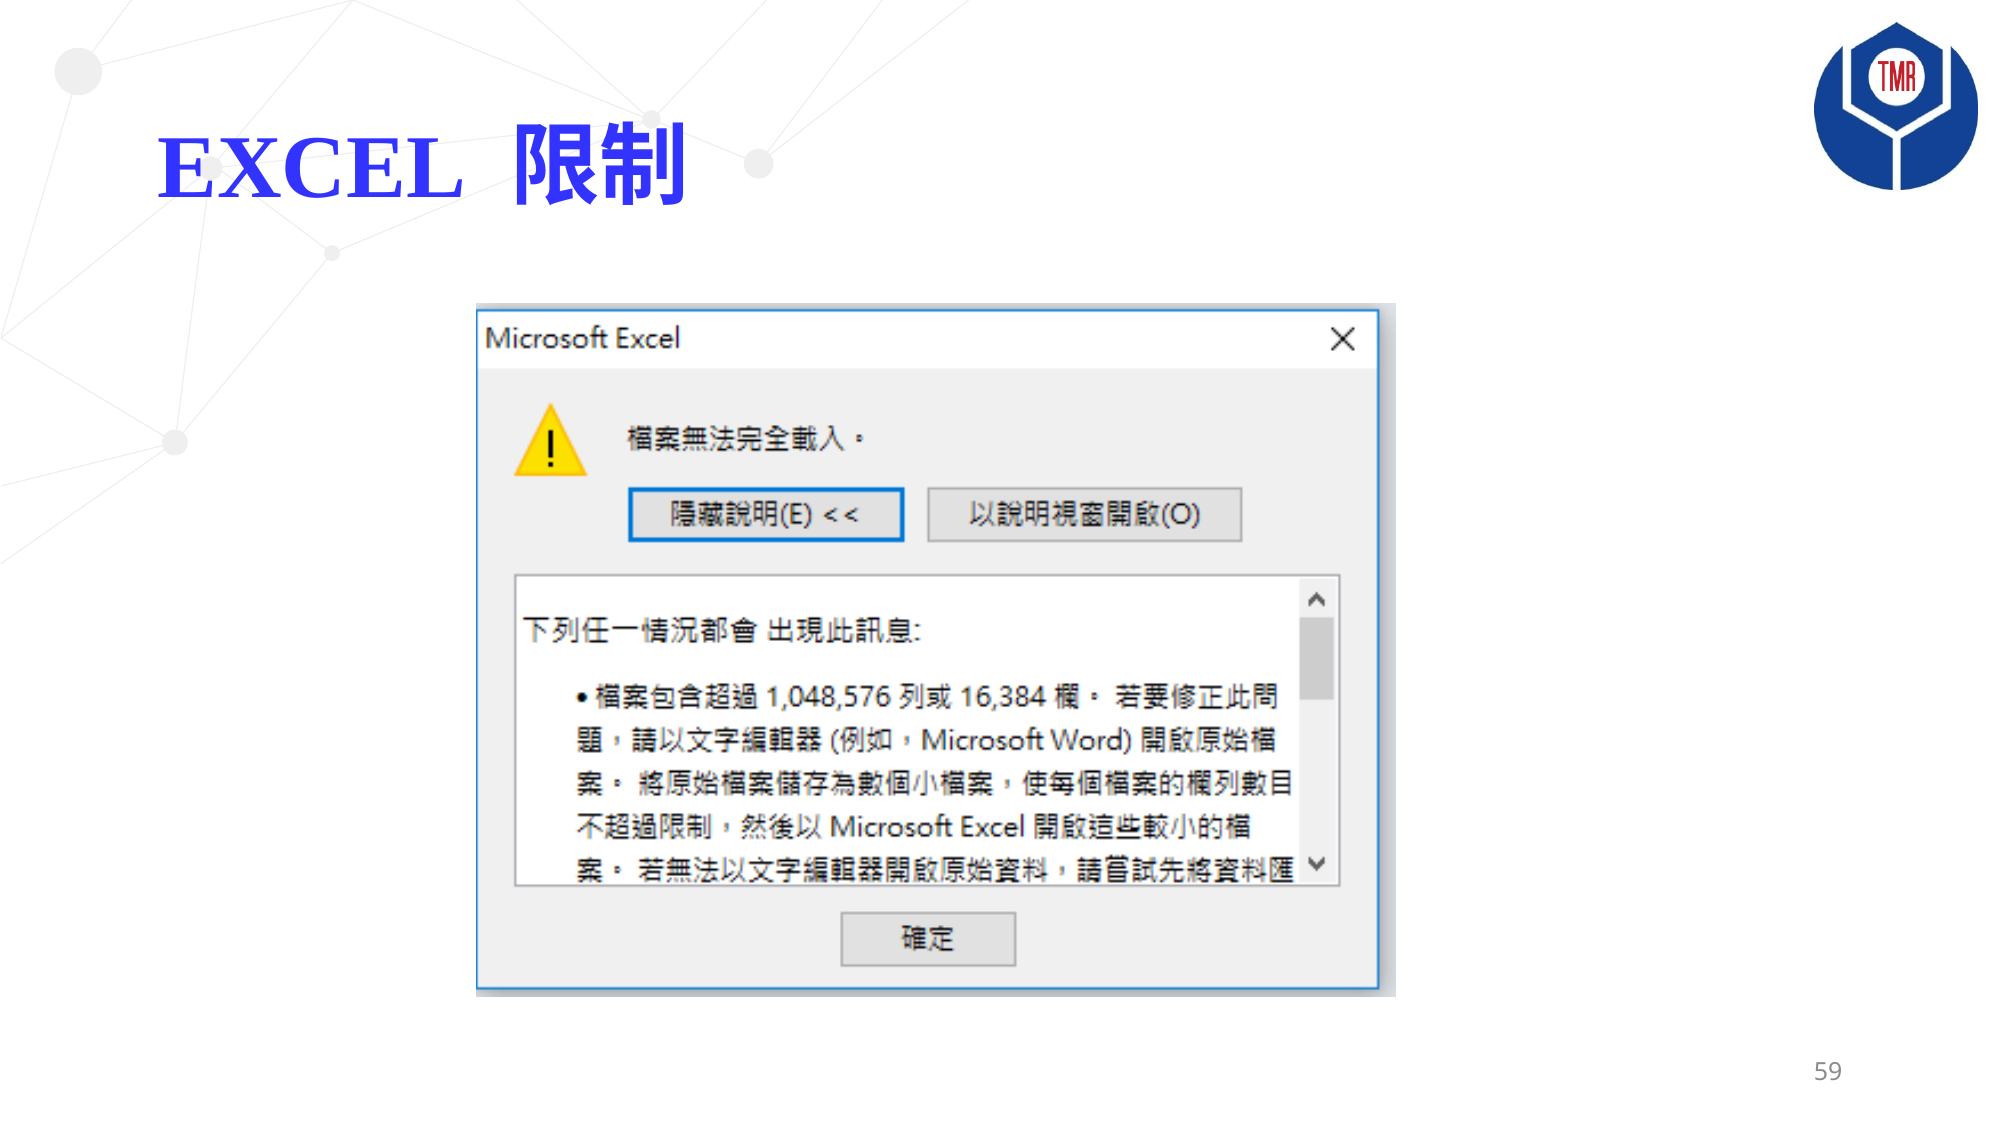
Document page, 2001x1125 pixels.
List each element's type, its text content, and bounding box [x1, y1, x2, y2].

slide_number 59 [1412, 1042, 1863, 1103]
picture [0, 0, 2000, 1125]
title EXCEL 限制 [137, 59, 1863, 278]
